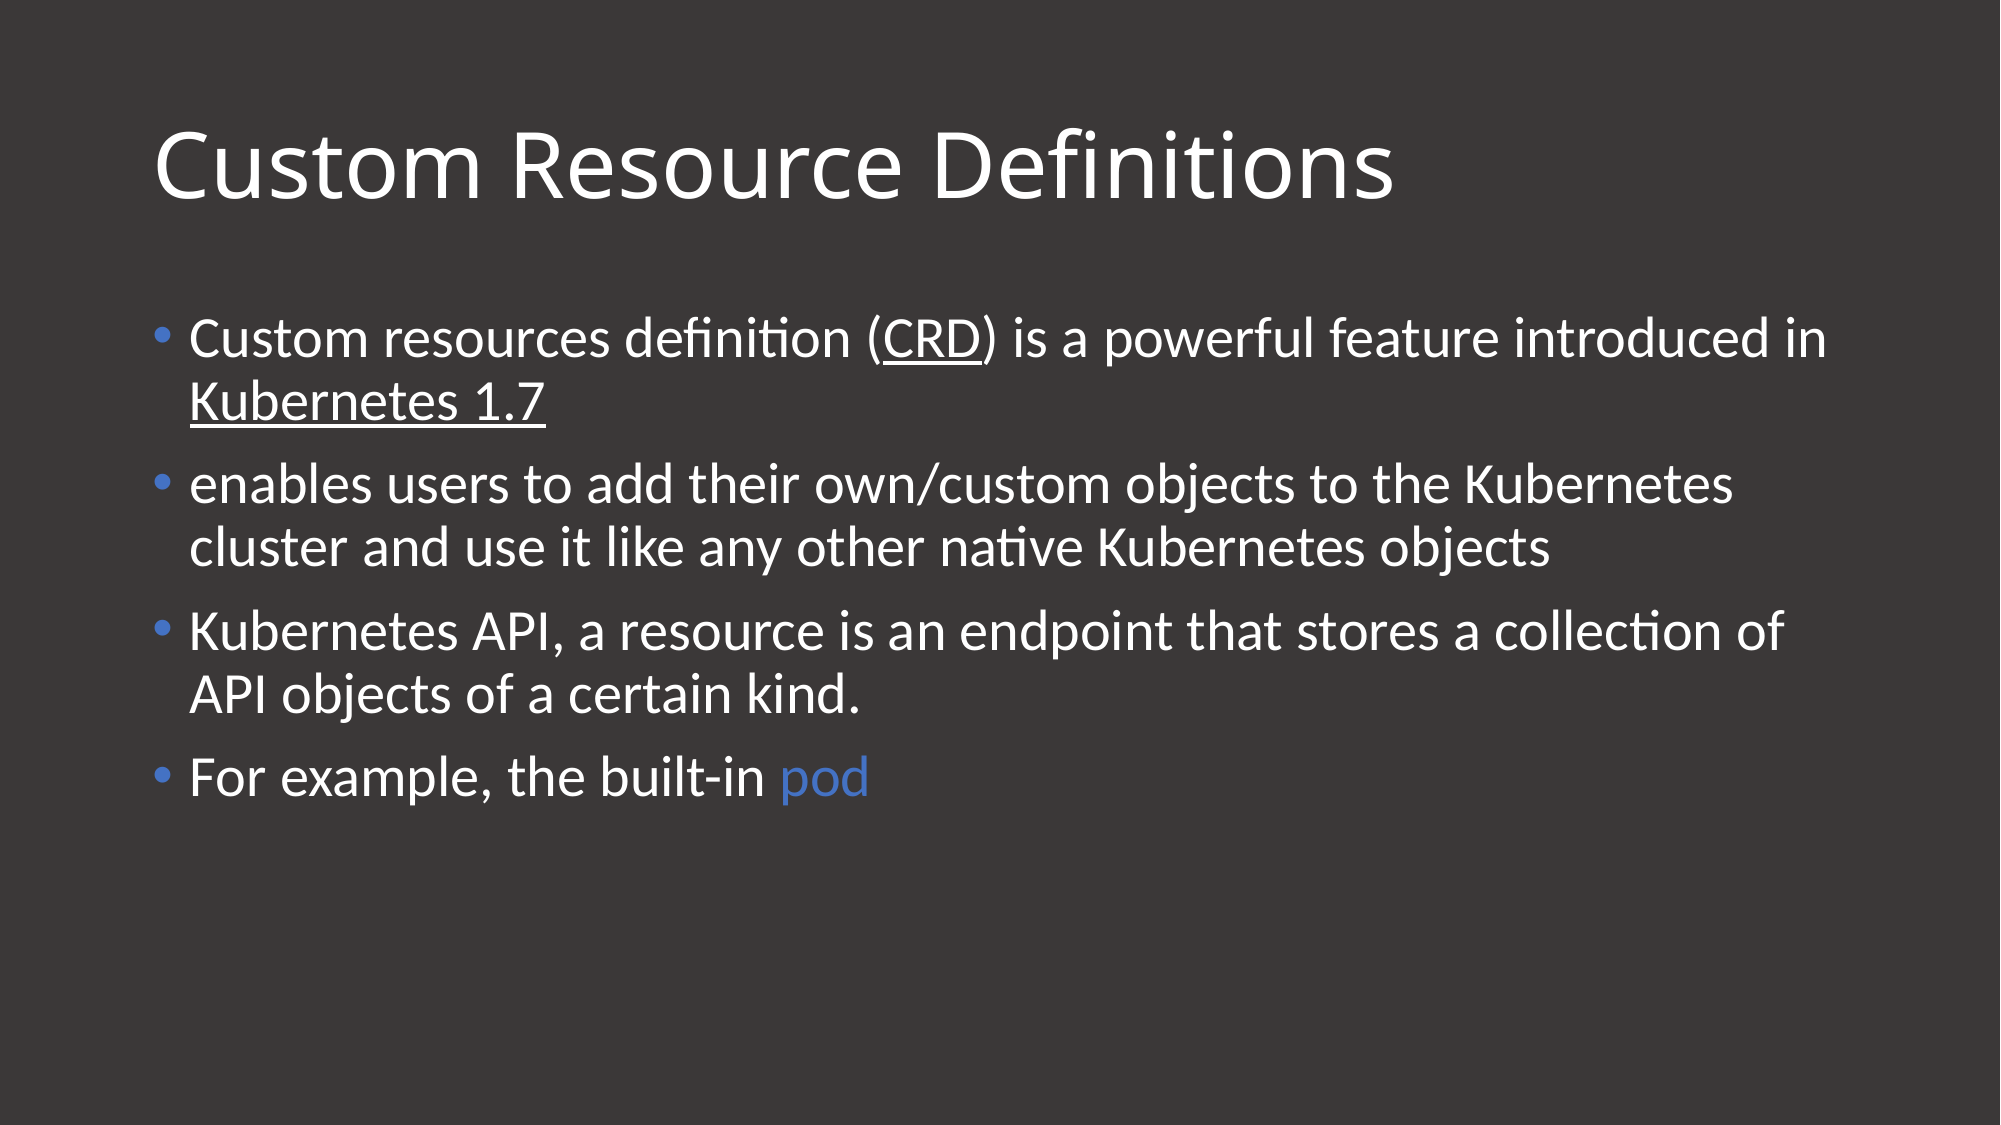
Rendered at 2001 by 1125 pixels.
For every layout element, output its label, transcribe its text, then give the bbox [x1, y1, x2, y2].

title Custom Resource Definitions [137, 59, 1863, 278]
list Custom resources definition (CRD) is a powerful feature introduced in Kubernetes 1.7 enables users to add their own/custom objects to the Kubernetes cluster and use it like any other native Kubernetes objects Kubernetes API, a resource is an endpoint that stores a collection of API objects of a certain kind. For example, the built-in pod [137, 299, 1863, 1006]
